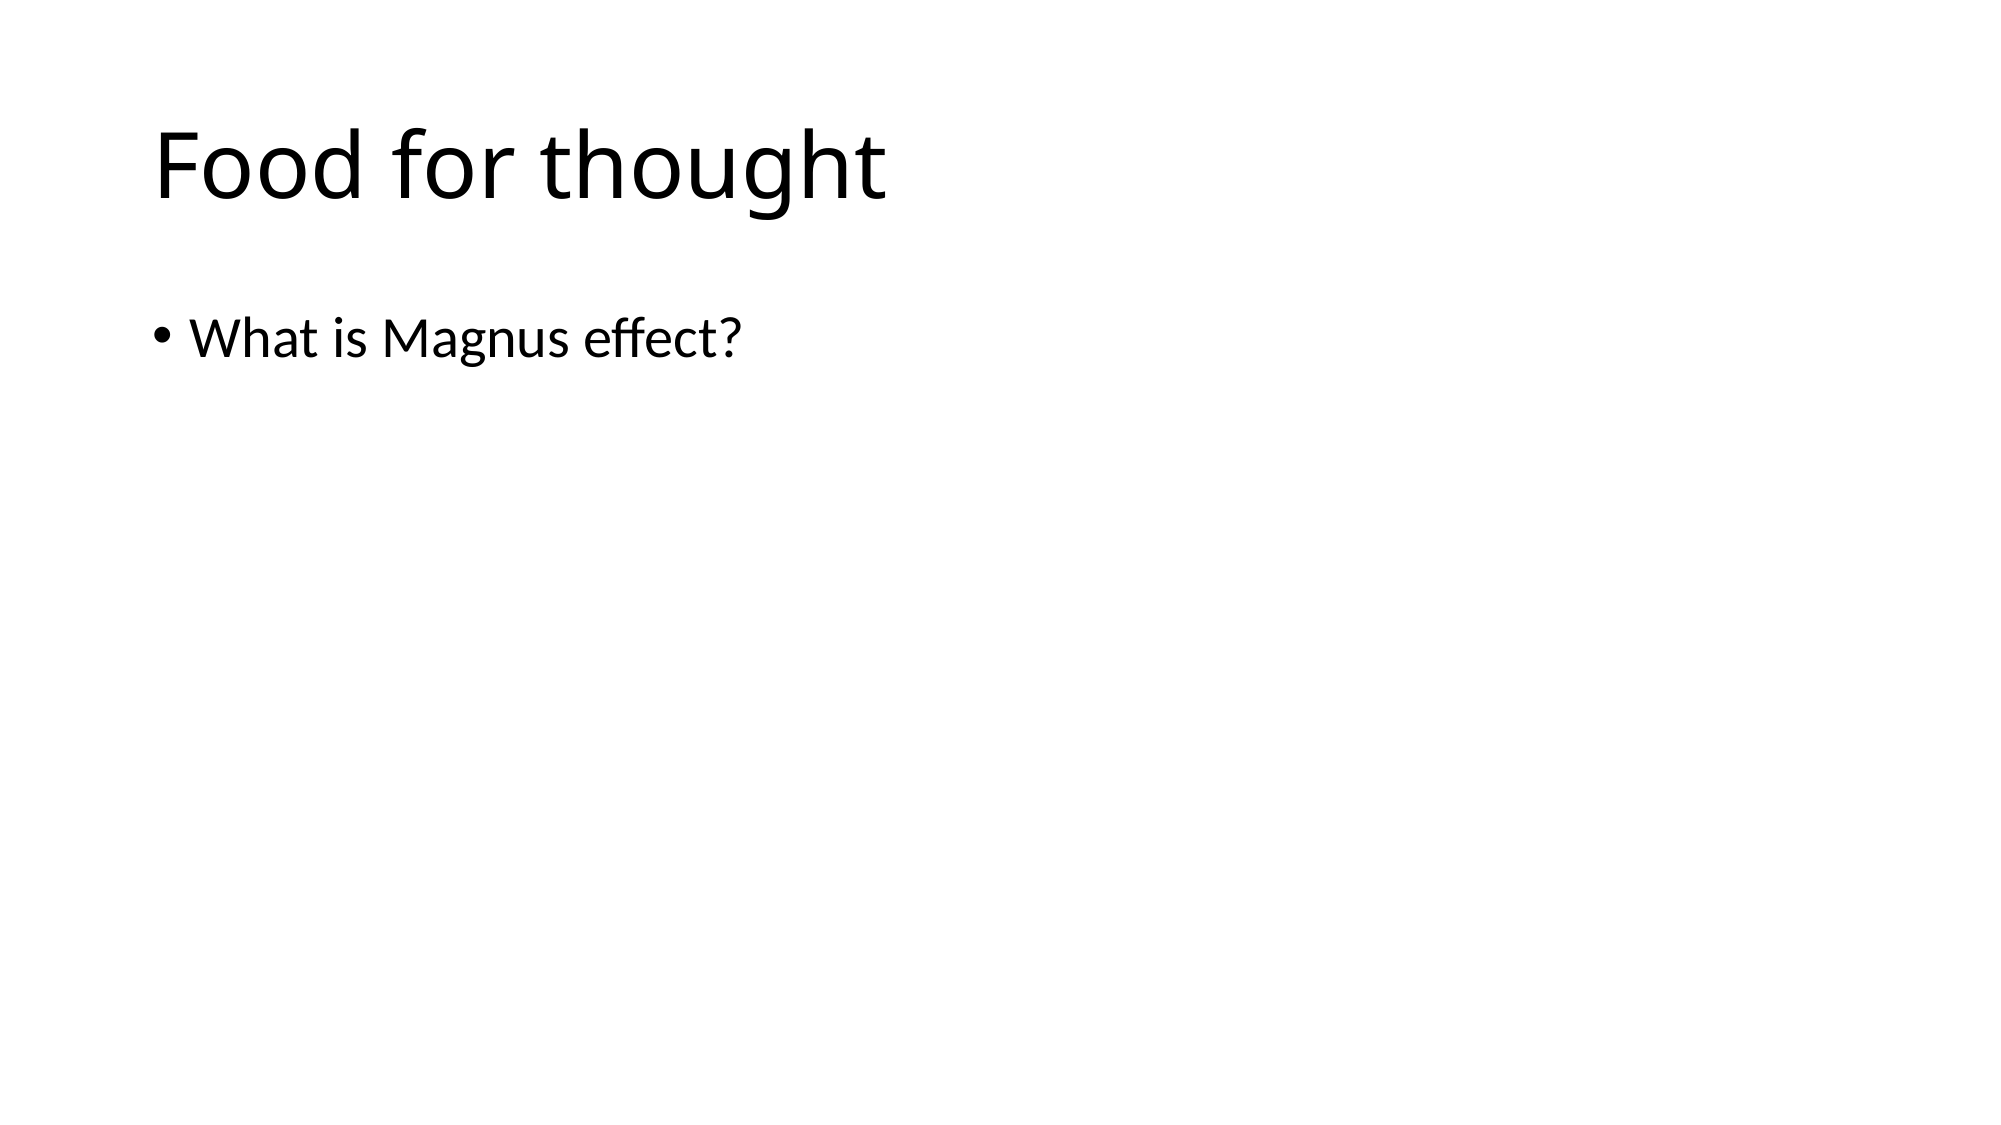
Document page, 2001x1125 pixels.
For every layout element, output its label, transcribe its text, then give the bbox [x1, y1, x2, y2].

list What is Magnus effect? [137, 299, 1863, 1014]
title Food for thought [137, 59, 1863, 278]
